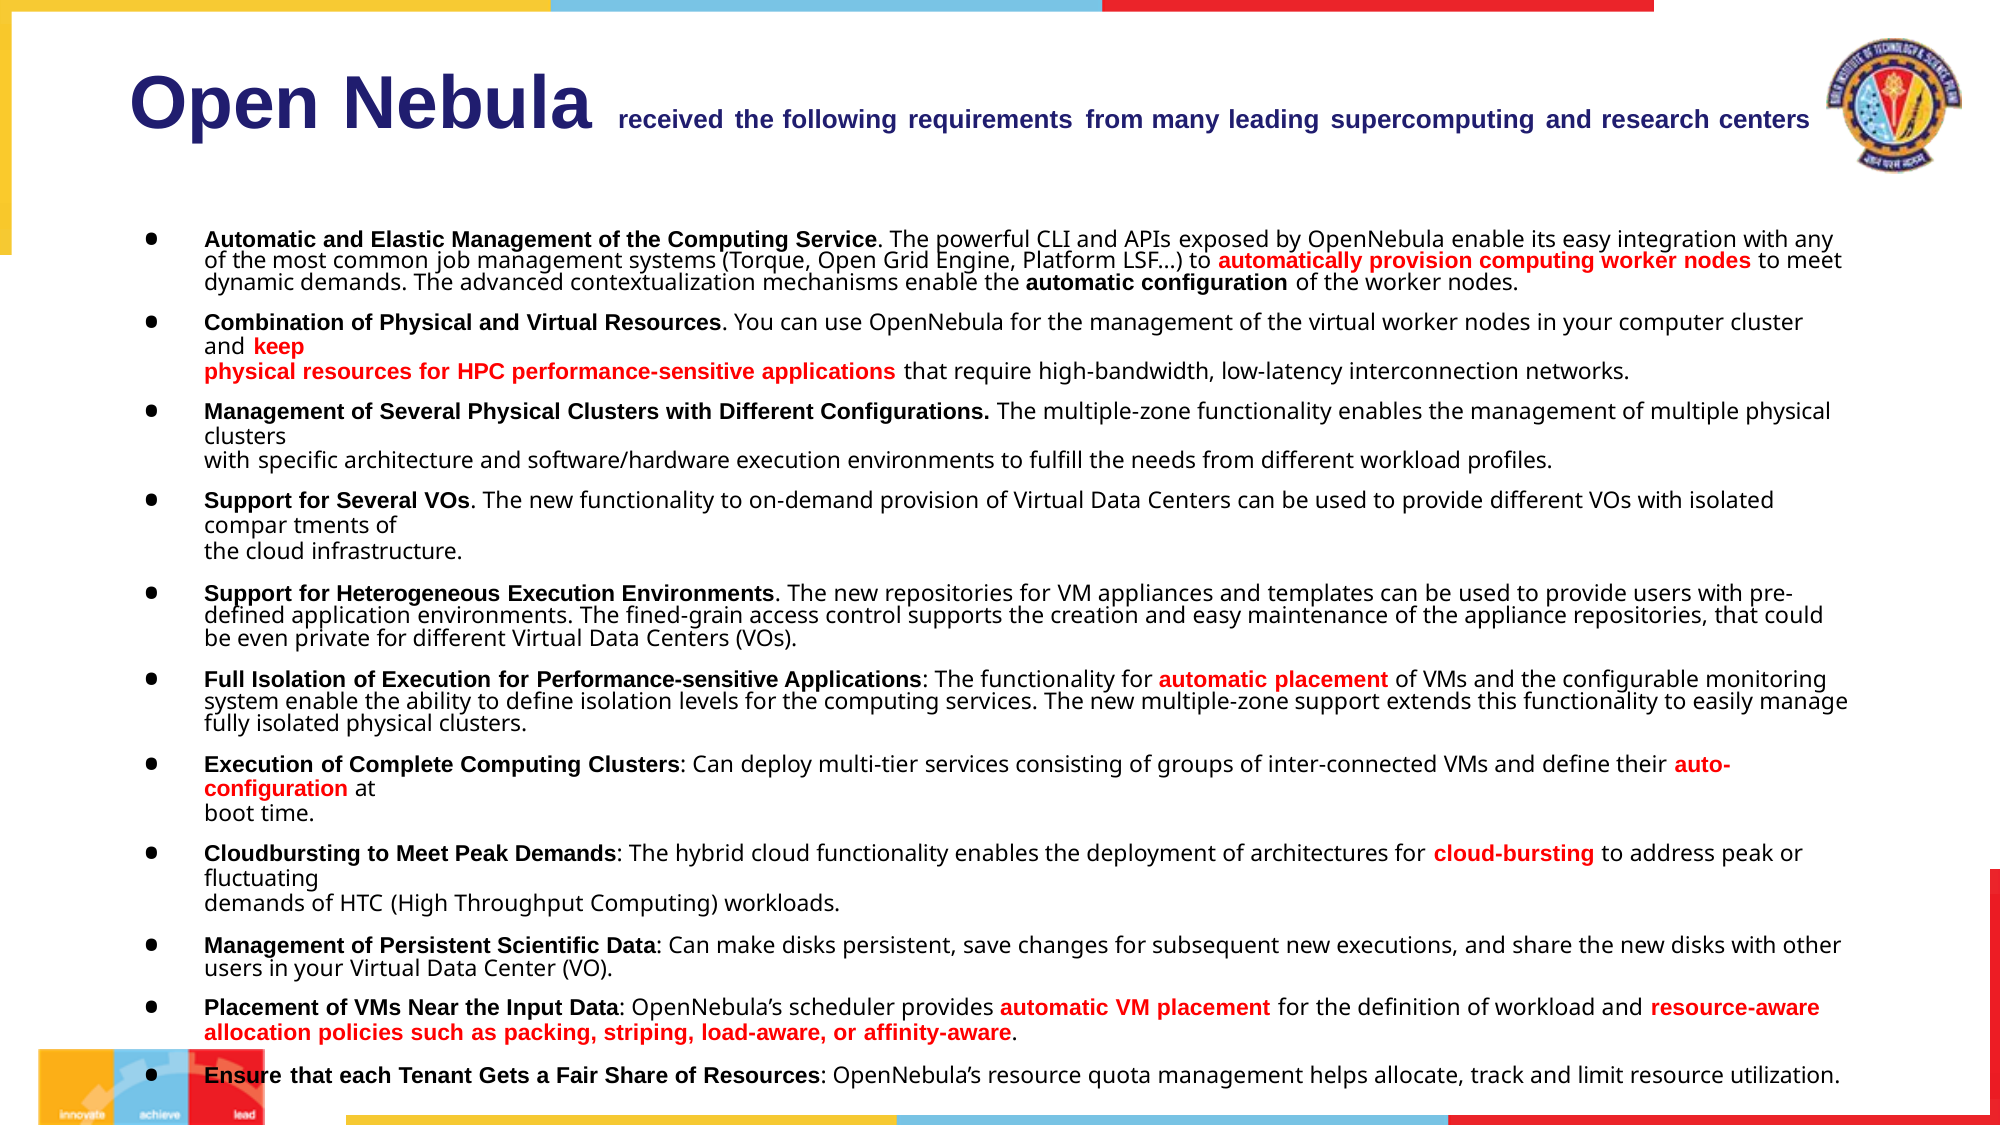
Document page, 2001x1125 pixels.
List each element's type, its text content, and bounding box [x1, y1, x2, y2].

picture [1873, 38, 1962, 174]
picture [0, 0, 1654, 255]
title Open Nebula received the following requirements from many leading supercomputing and research centers [127, 21, 1873, 242]
picture [38, 1049, 265, 1125]
picture [346, 869, 2000, 1125]
text_box Automatic and Elastic Management of the Computing Service. The powerful CLI and APIs exposed by OpenNebula enable its easy integration with any of the most common job management systems (Torque, Open Grid Engine, Platform LSF…) to automatically provision computing worker nodes to meet dynamic demands. The advanced contextualization mechanisms enable the automatic configuration of the worker nodes. Combination of Physical and Virtual Resources. You can use OpenNebula for the management of the virtual worker nodes in your computer cluster and keep physical resources for HPC performance-sensitive applications that require high-bandwidth, low-latency interconnection networks. Management of Several Physical Clusters with Different Configurations. The multiple-zone functionality enables the management of multiple physical clusters with specific architecture and software/hardware execution environments to fulfill the needs from different workload profiles. Support for Several VOs. The new functionality to on-demand provision of Virtual Data Centers can be used to provide different VOs with isolated compar tments of the cloud infrastructure. Support for Heterogeneous Execution Environments. The new repositories for VM appliances and templates can be used to provide users with pre-defined application environments. The fined-grain access control supports the creation and easy maintenance of the appliance repositories, that could be even private for different Virtual Data Centers (VOs). Full Isolation of Execution for Performance-sensitive Applications: The functionality for automatic placement of VMs and the configurable monitoring system enable the ability to define isolation levels for the computing services. The new multiple-zone support extends this functionality to easily manage fully isolated physical clusters. Execution of Complete Computing Clusters: Can deploy multi-tier services consisting of groups of inter-connected VMs and define their auto-configuration at boot time. Cloudbursting to Meet Peak Demands: The hybrid cloud functionality enables the deployment of architectures for cloud-bursting to address peak or fluctuating demands of HTC (High Throughput Computing) workloads. Management of Persistent Scientific Data: Can make disks persistent, save changes for subsequent new executions, and share the new disks with other users in your Virtual Data Center (VO). Placement of VMs Near the Input Data: OpenNebula’s scheduler provides automatic VM placement for the definition of workload and resource-aware allocation policies such as packing, striping, load-aware, or affinity-aware. Ensure that each Tenant Gets a Fair Share of Resources: OpenNebula’s resource quota management helps allocate, track and limit resource utilization. [140, 221, 1874, 1089]
